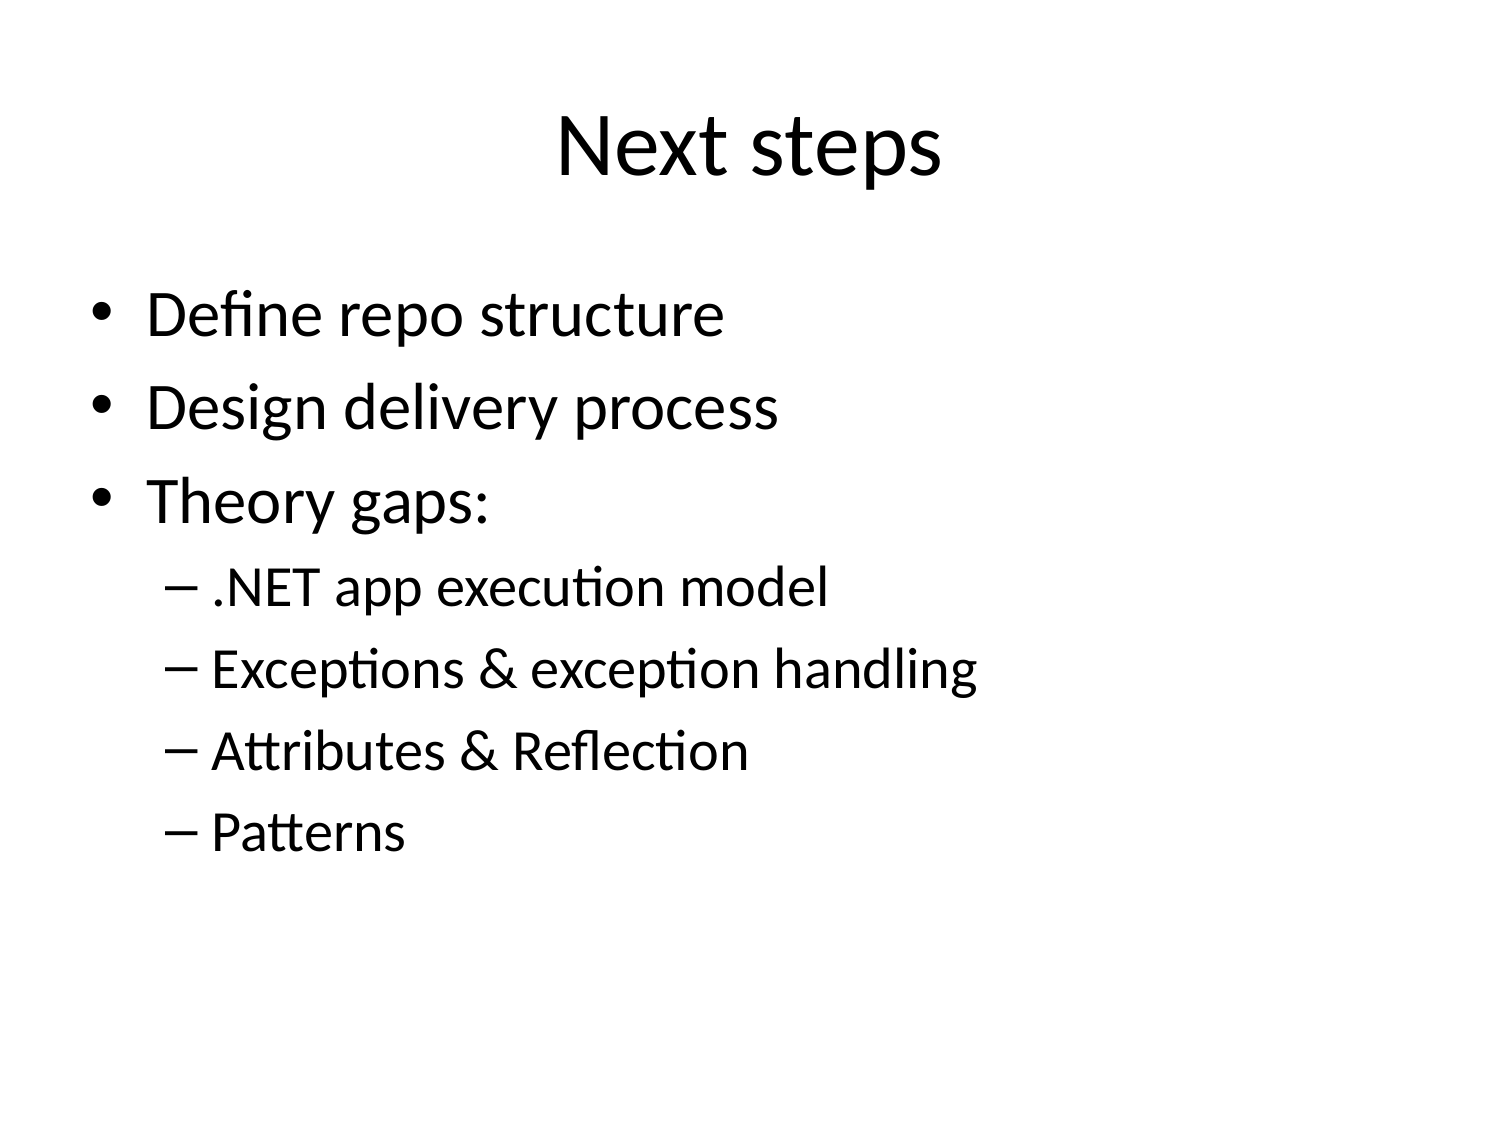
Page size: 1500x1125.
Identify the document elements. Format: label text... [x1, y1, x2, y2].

title Next steps [75, 45, 1425, 233]
list Define repo structure Design delivery process Theory gaps: .NET app execution model Exceptions & exception handling Attributes & Reflection Patterns [75, 262, 1425, 1005]
